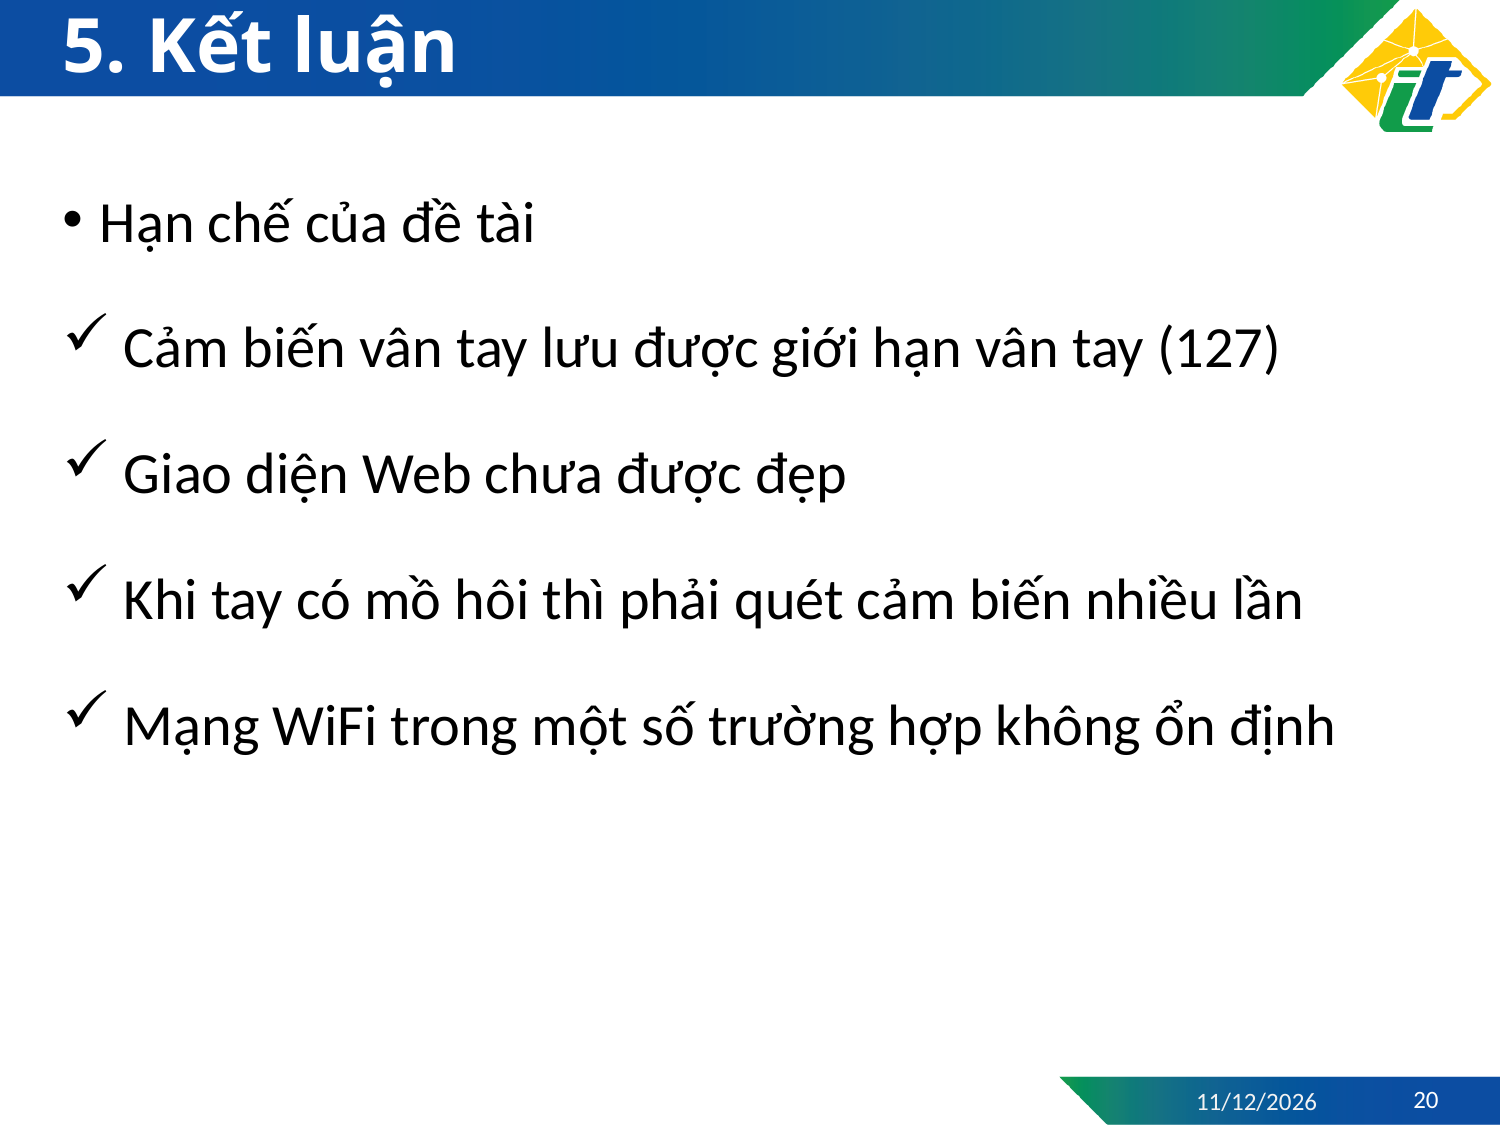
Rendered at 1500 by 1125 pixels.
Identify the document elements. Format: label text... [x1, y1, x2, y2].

list Hạn chế của đề tài Cảm biến vân tay lưu được giới hạn vân tay (127) Giao diện Web chưa được đẹp Khi tay có mồ hôi thì phải quét cảm biến nhiều lần Mạng WiFi trong một số trường hợp không ổn định [47, 141, 1454, 1037]
picture [0, 0, 1500, 1125]
title 5. Kết luận [47, 0, 1304, 97]
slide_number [1175, 1075, 1339, 1125]
slide_number 20 [1338, 1074, 1454, 1124]
